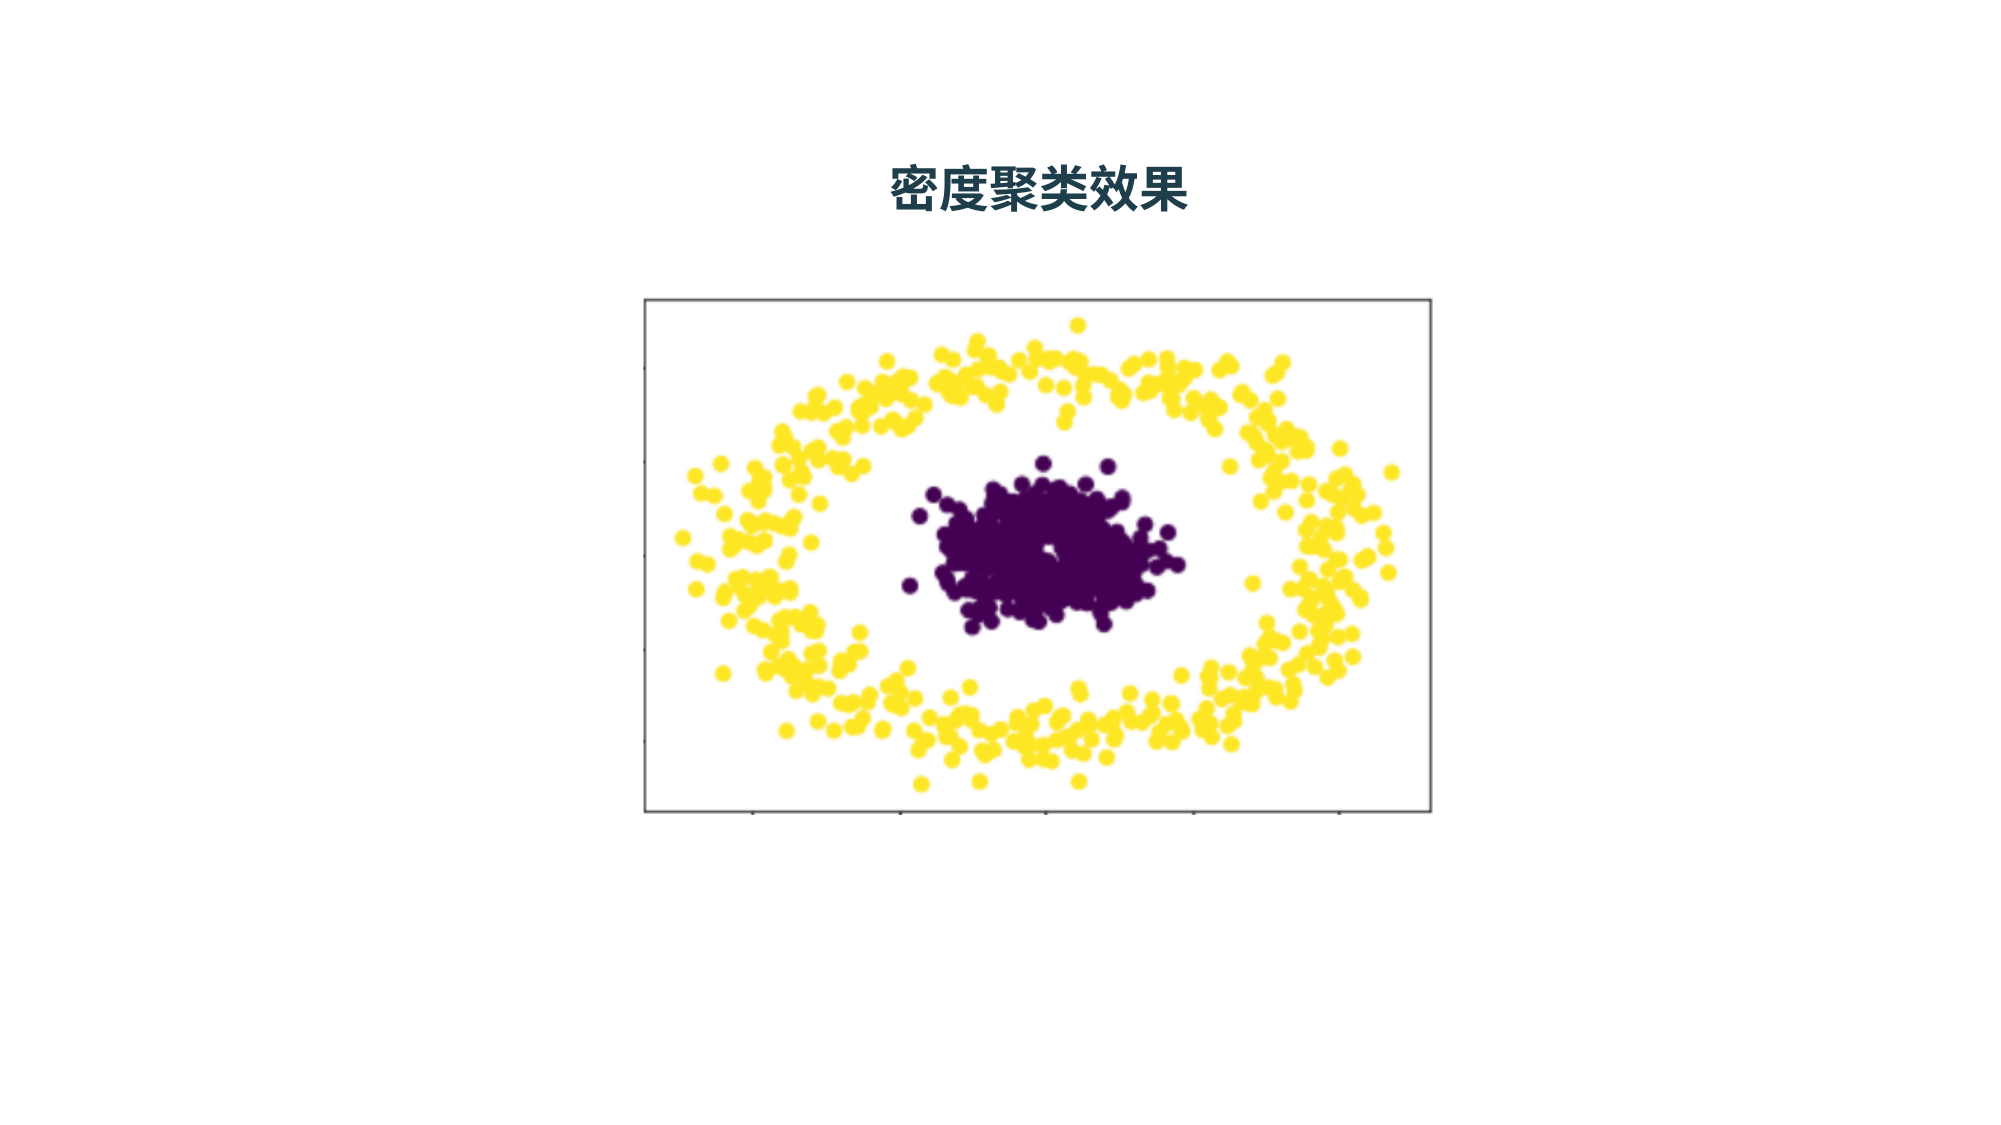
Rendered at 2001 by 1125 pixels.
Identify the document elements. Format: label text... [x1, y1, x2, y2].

text_box 密度聚类效果 [874, 149, 1205, 225]
picture [643, 297, 1436, 815]
